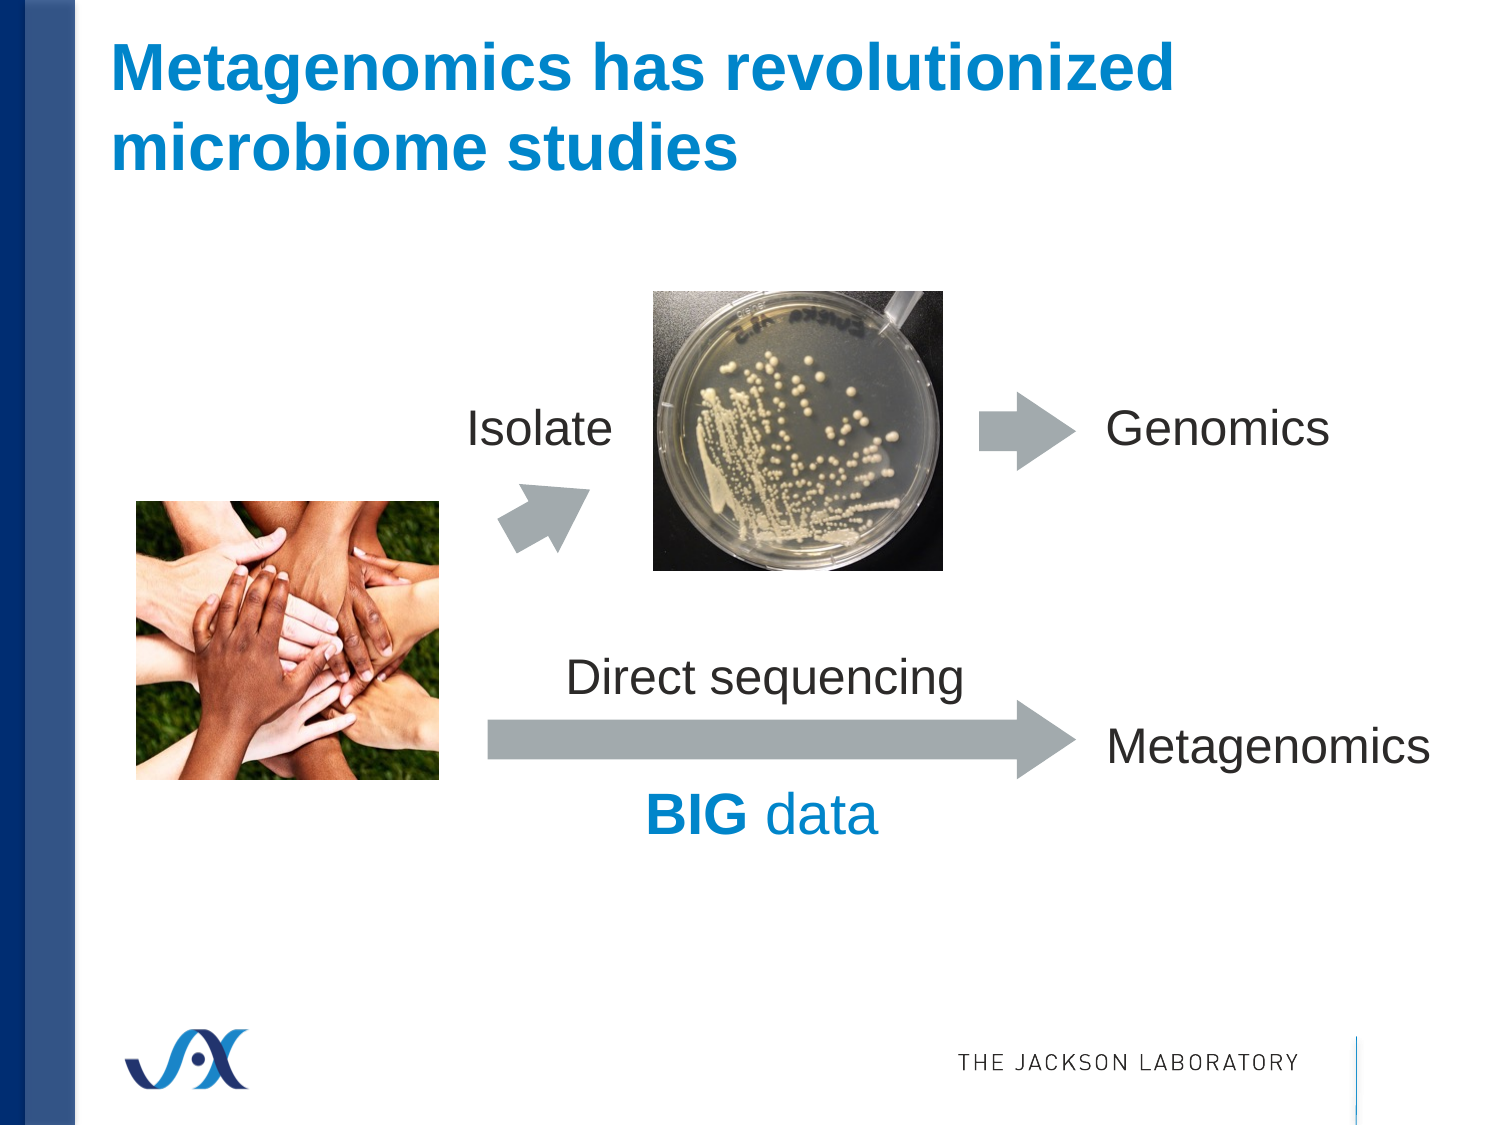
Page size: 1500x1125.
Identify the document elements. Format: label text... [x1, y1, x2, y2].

text_box [976, 389, 1079, 473]
text_box Genomics [1090, 388, 1346, 464]
text_box [485, 697, 1079, 782]
picture [110, 1011, 268, 1106]
text_box Isolate [451, 388, 629, 464]
text_box BIG data [630, 768, 894, 854]
picture [957, 1051, 1300, 1076]
picture [653, 291, 943, 572]
text_box [495, 481, 592, 556]
text_box Metagenomics [1091, 706, 1446, 782]
text_box Metagenomics has revolutionized microbiome studies [110, 3, 1500, 191]
text_box Direct sequencing [550, 637, 981, 712]
picture [135, 501, 440, 780]
